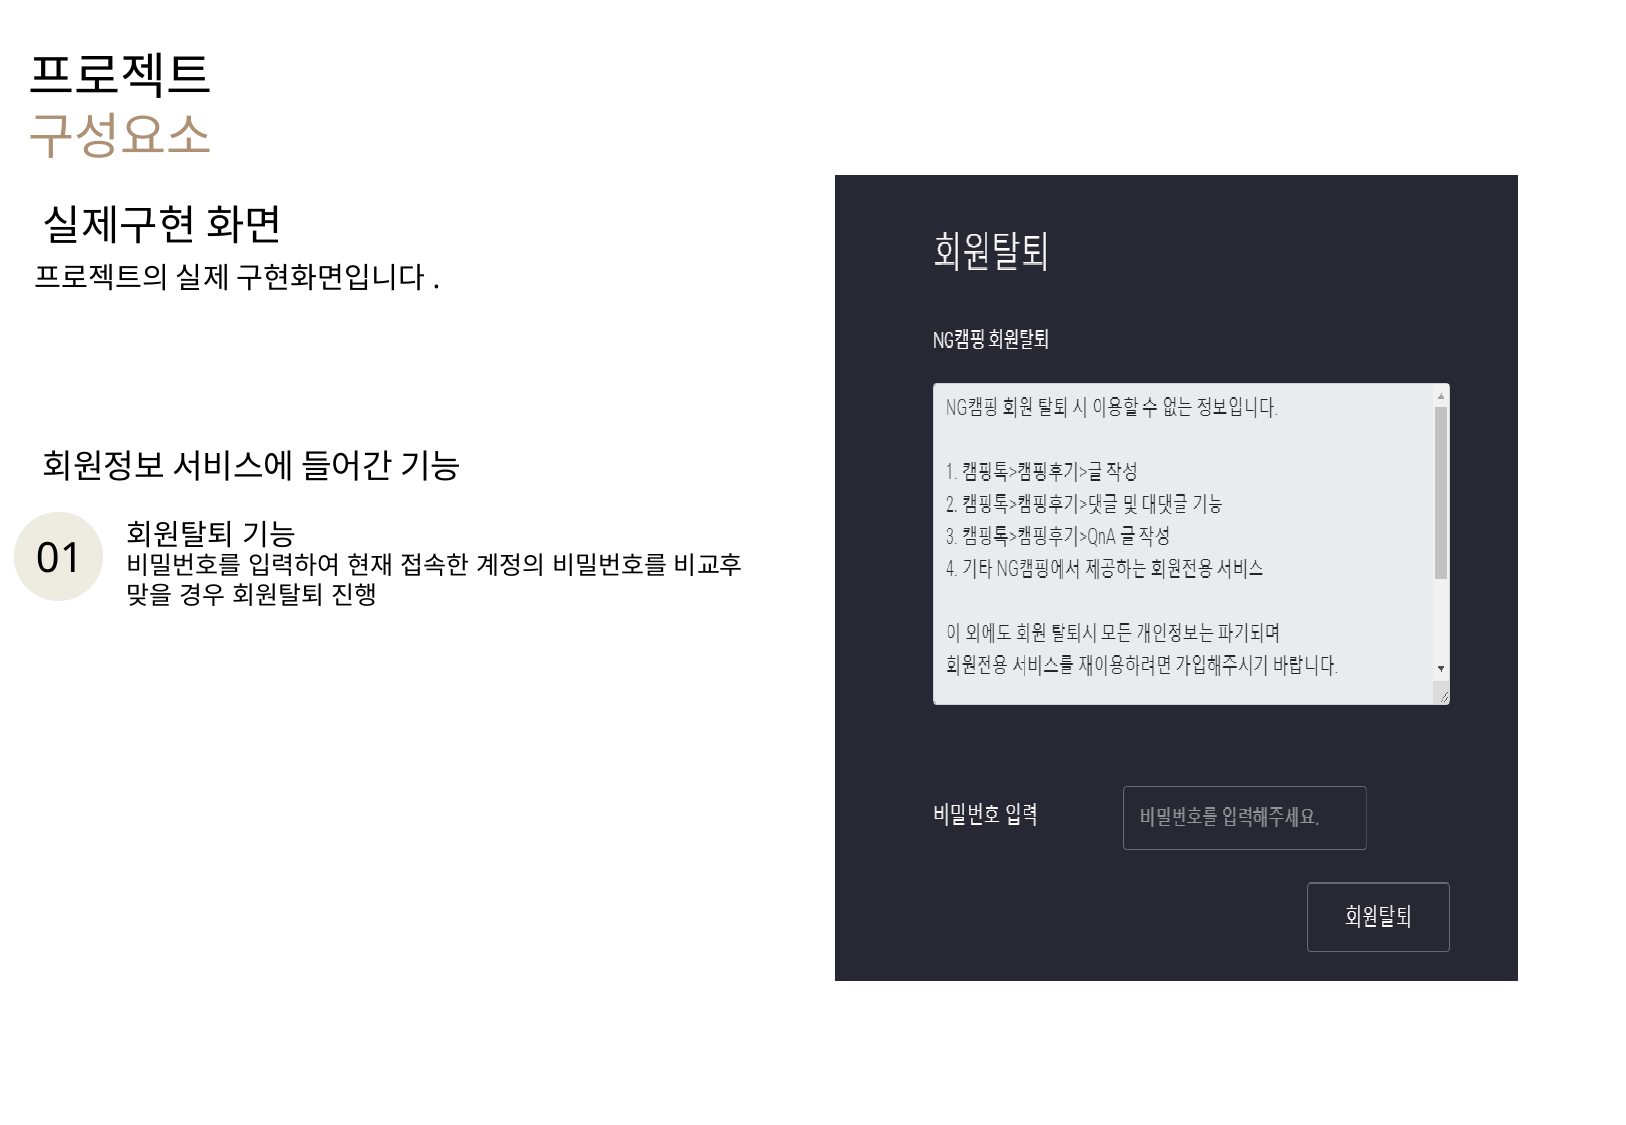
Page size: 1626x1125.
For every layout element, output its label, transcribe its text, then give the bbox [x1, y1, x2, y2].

text_box 실제구현 화면 [35, 191, 593, 257]
text_box 회원정보 서비스에 들어간 기능 [35, 437, 490, 493]
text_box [13, 511, 106, 602]
text_box 프로젝트 구성요소 [21, 37, 221, 173]
text_box 비밀번호를 입력하여 현재 접속한 계정의 비밀번호를 비교후 맞을 경우 회원탈퇴 진행 [119, 541, 816, 617]
picture [834, 175, 1518, 982]
text_box 회원탈퇴 기능 [119, 508, 593, 541]
text_box 프로젝트의 실제 구현화면입니다. [26, 251, 448, 302]
